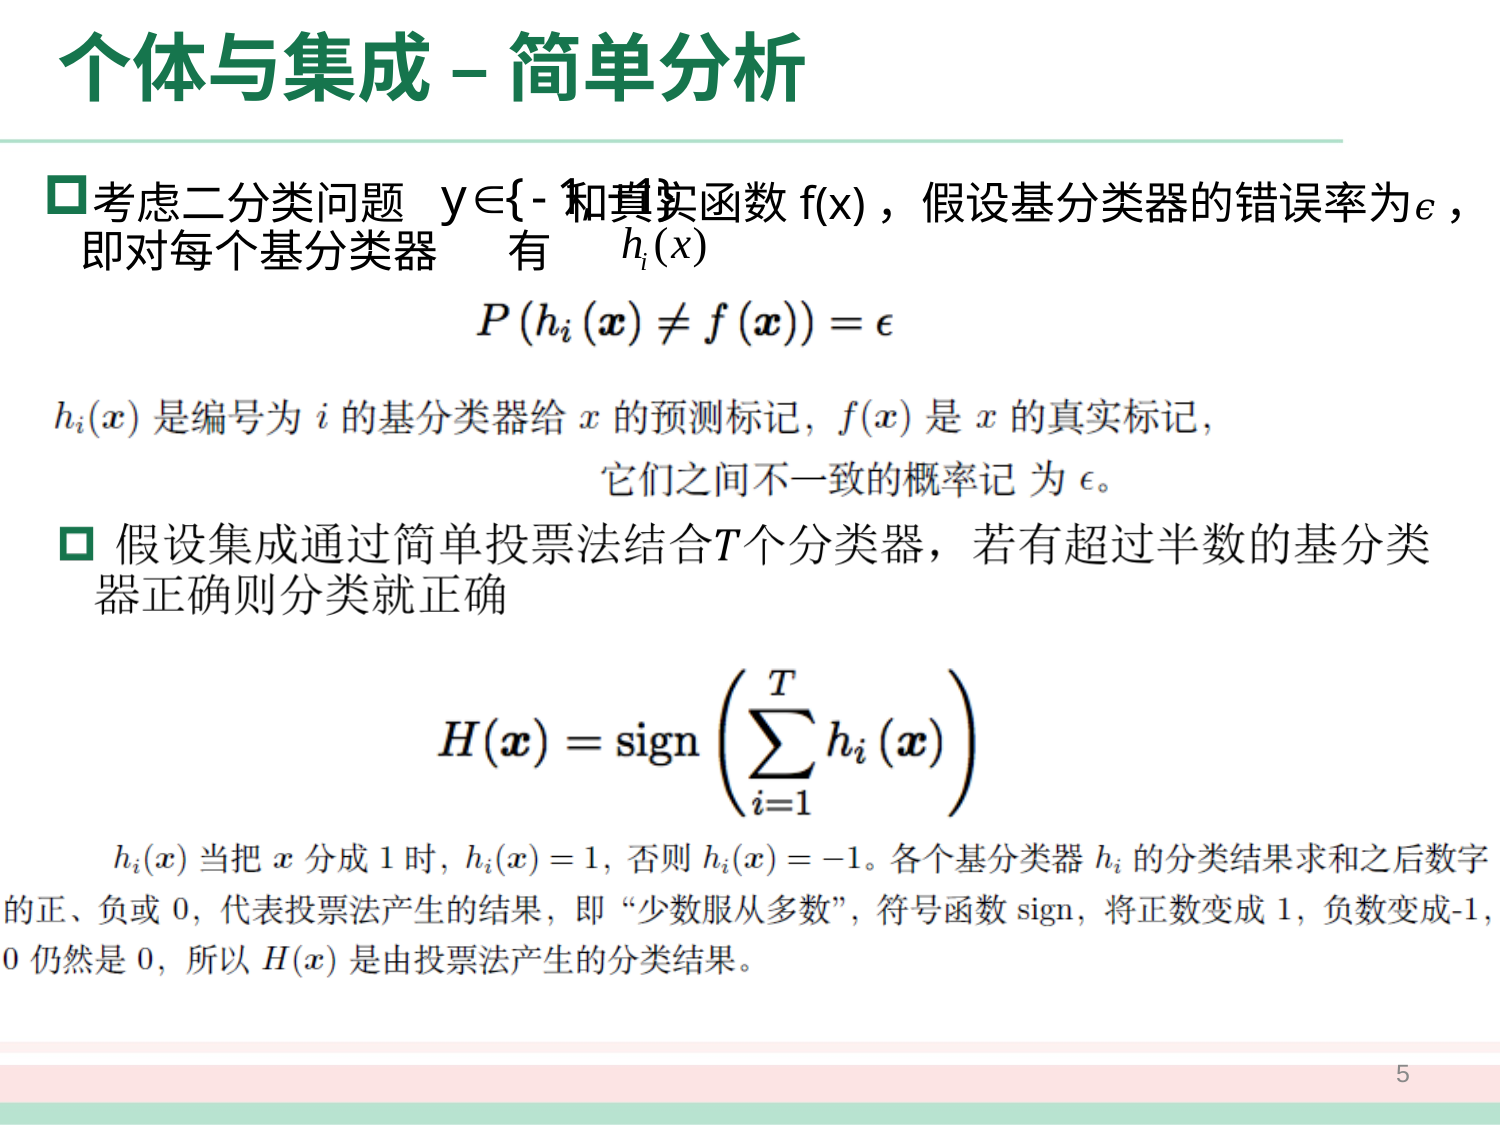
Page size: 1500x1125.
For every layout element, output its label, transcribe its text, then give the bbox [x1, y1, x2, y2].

text_box 考虑二分类问题 和真实函数f(x)，假设基分类器的错误率为𝜖 ，即对每个基分类器 有 [28, 173, 1500, 285]
title 个体与集成 – 简单分析 [42, 7, 1337, 135]
picture [0, 0, 1500, 1125]
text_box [614, 214, 715, 282]
slide_number 5 [1074, 1042, 1425, 1103]
text_box [42, 511, 1457, 642]
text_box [40, 378, 1223, 505]
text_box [435, 164, 684, 232]
